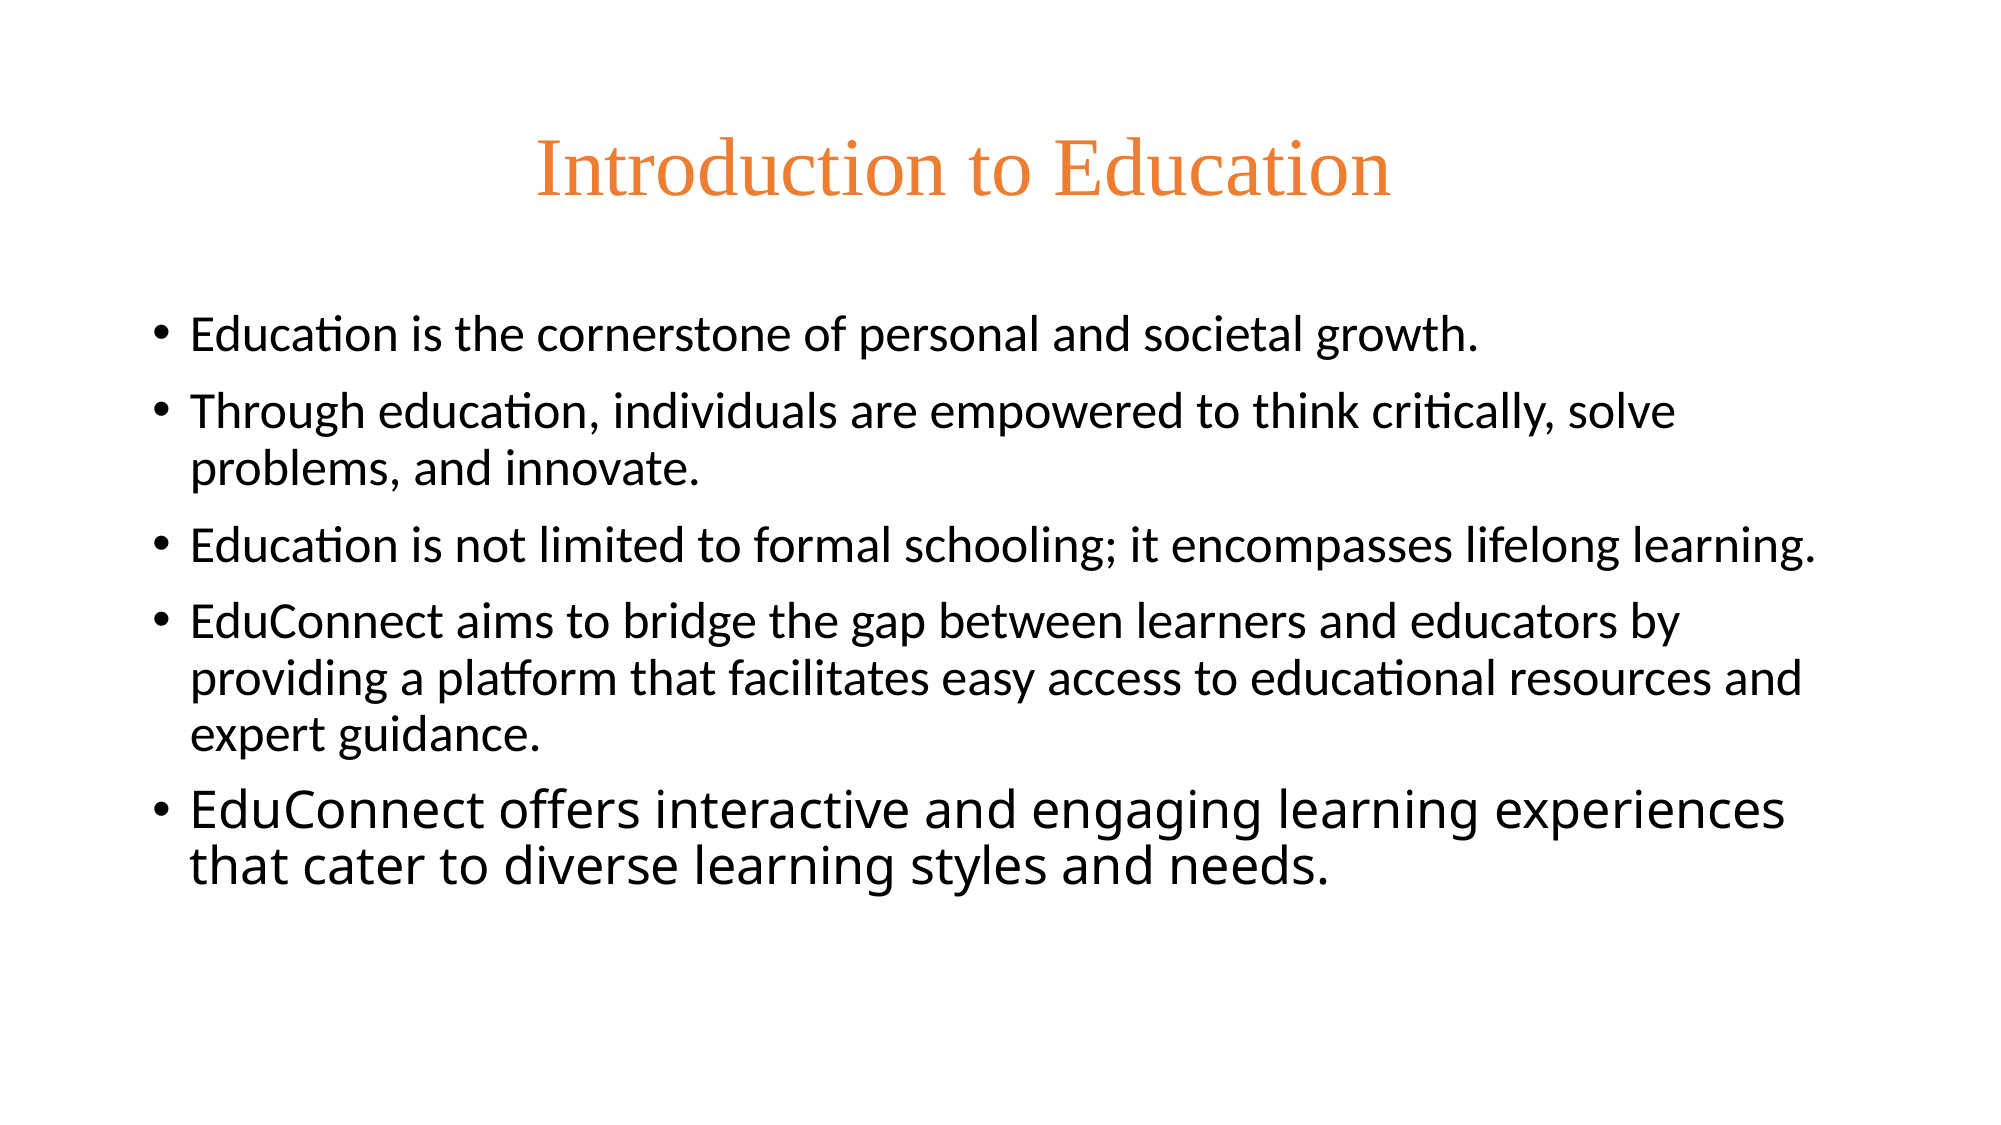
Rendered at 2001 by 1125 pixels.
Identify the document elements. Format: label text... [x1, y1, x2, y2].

list Education is the cornerstone of personal and societal growth. Through education, individuals are empowered to think critically, solve problems, and innovate. Education is not limited to formal schooling; it encompasses lifelong learning. EduConnect aims to bridge the gap between learners and educators by providing a platform that facilitates easy access to educational resources and expert guidance. EduConnect offers interactive and engaging learning experiences that cater to diverse learning styles and needs. [137, 299, 1863, 1014]
title Introduction to Education [137, 59, 1863, 278]
